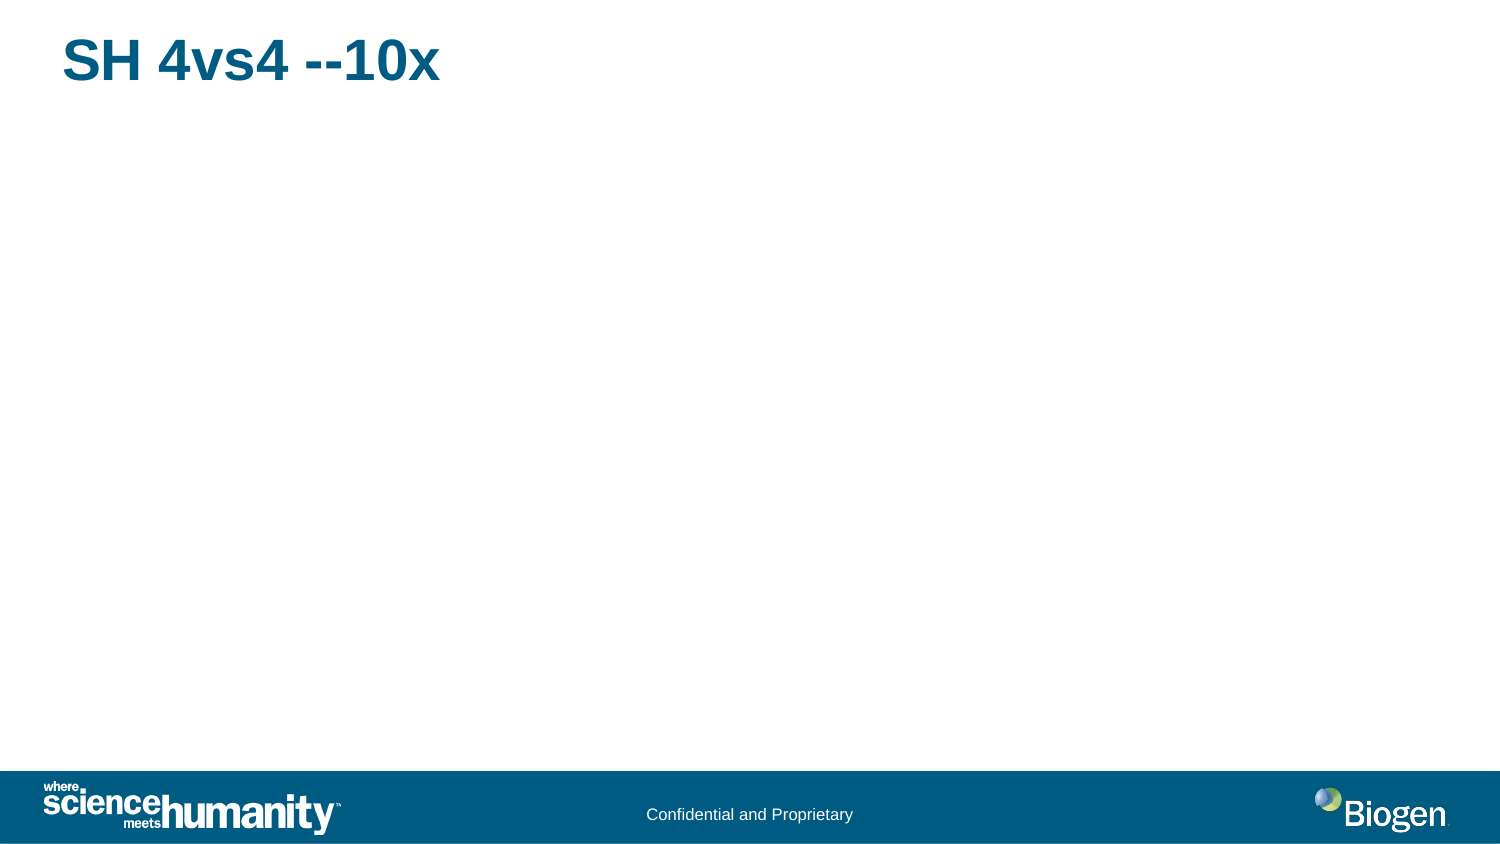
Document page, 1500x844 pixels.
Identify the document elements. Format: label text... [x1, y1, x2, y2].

title SH 4vs4 --10x [47, 25, 1453, 110]
picture [1430, 808, 1435, 825]
picture [1392, 819, 1410, 832]
picture [1411, 808, 1427, 826]
picture [1346, 801, 1364, 825]
picture [1316, 788, 1341, 811]
picture [1394, 807, 1409, 817]
picture [1436, 808, 1445, 825]
picture [1374, 808, 1390, 826]
